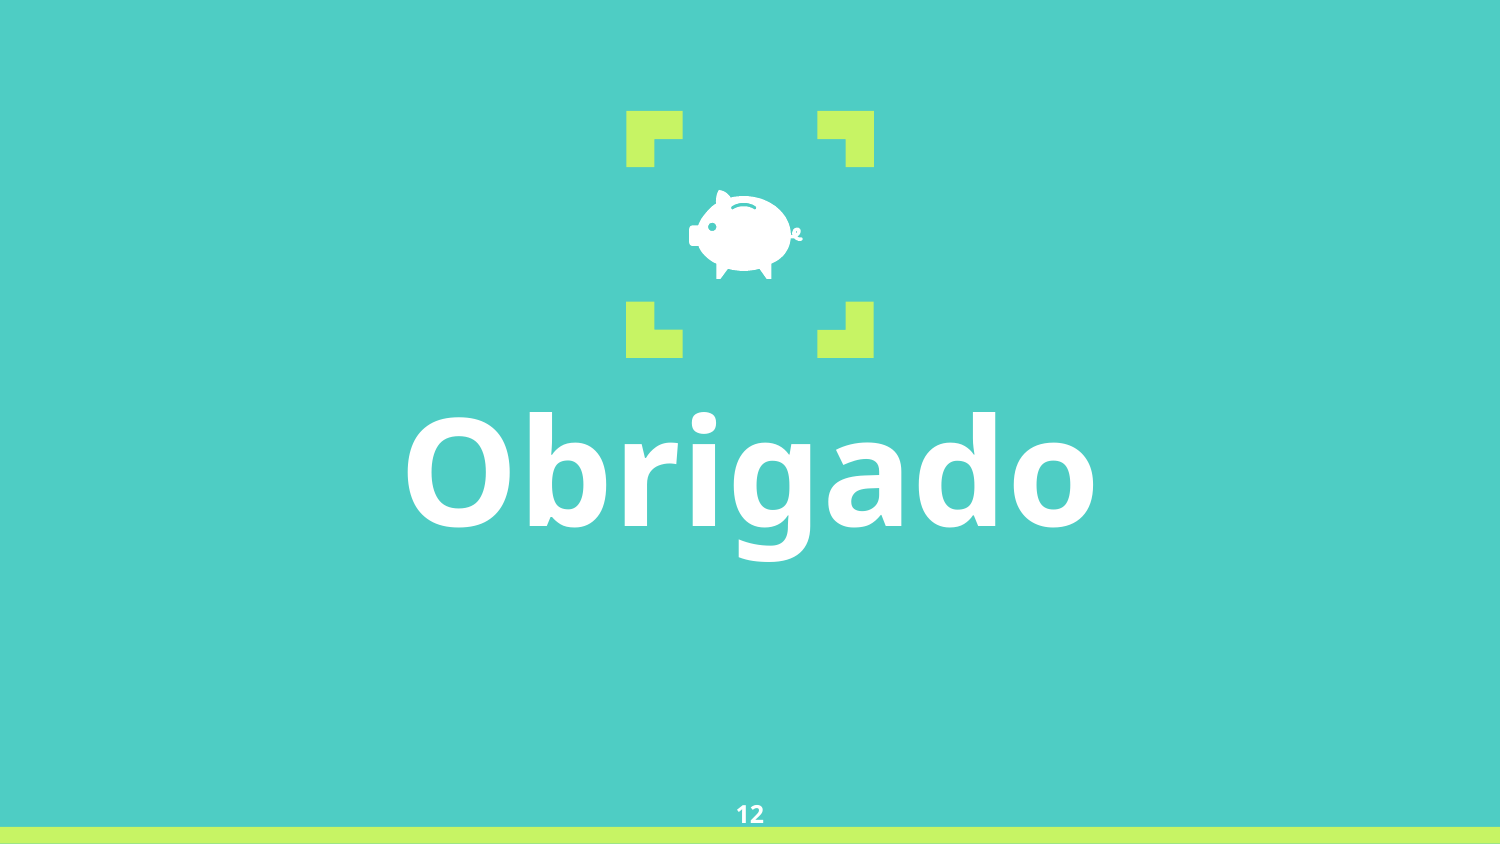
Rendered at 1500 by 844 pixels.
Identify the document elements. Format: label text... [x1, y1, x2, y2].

title Obrigado [159, 381, 1341, 572]
slide_number 12 [705, 783, 795, 835]
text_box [625, 110, 874, 358]
